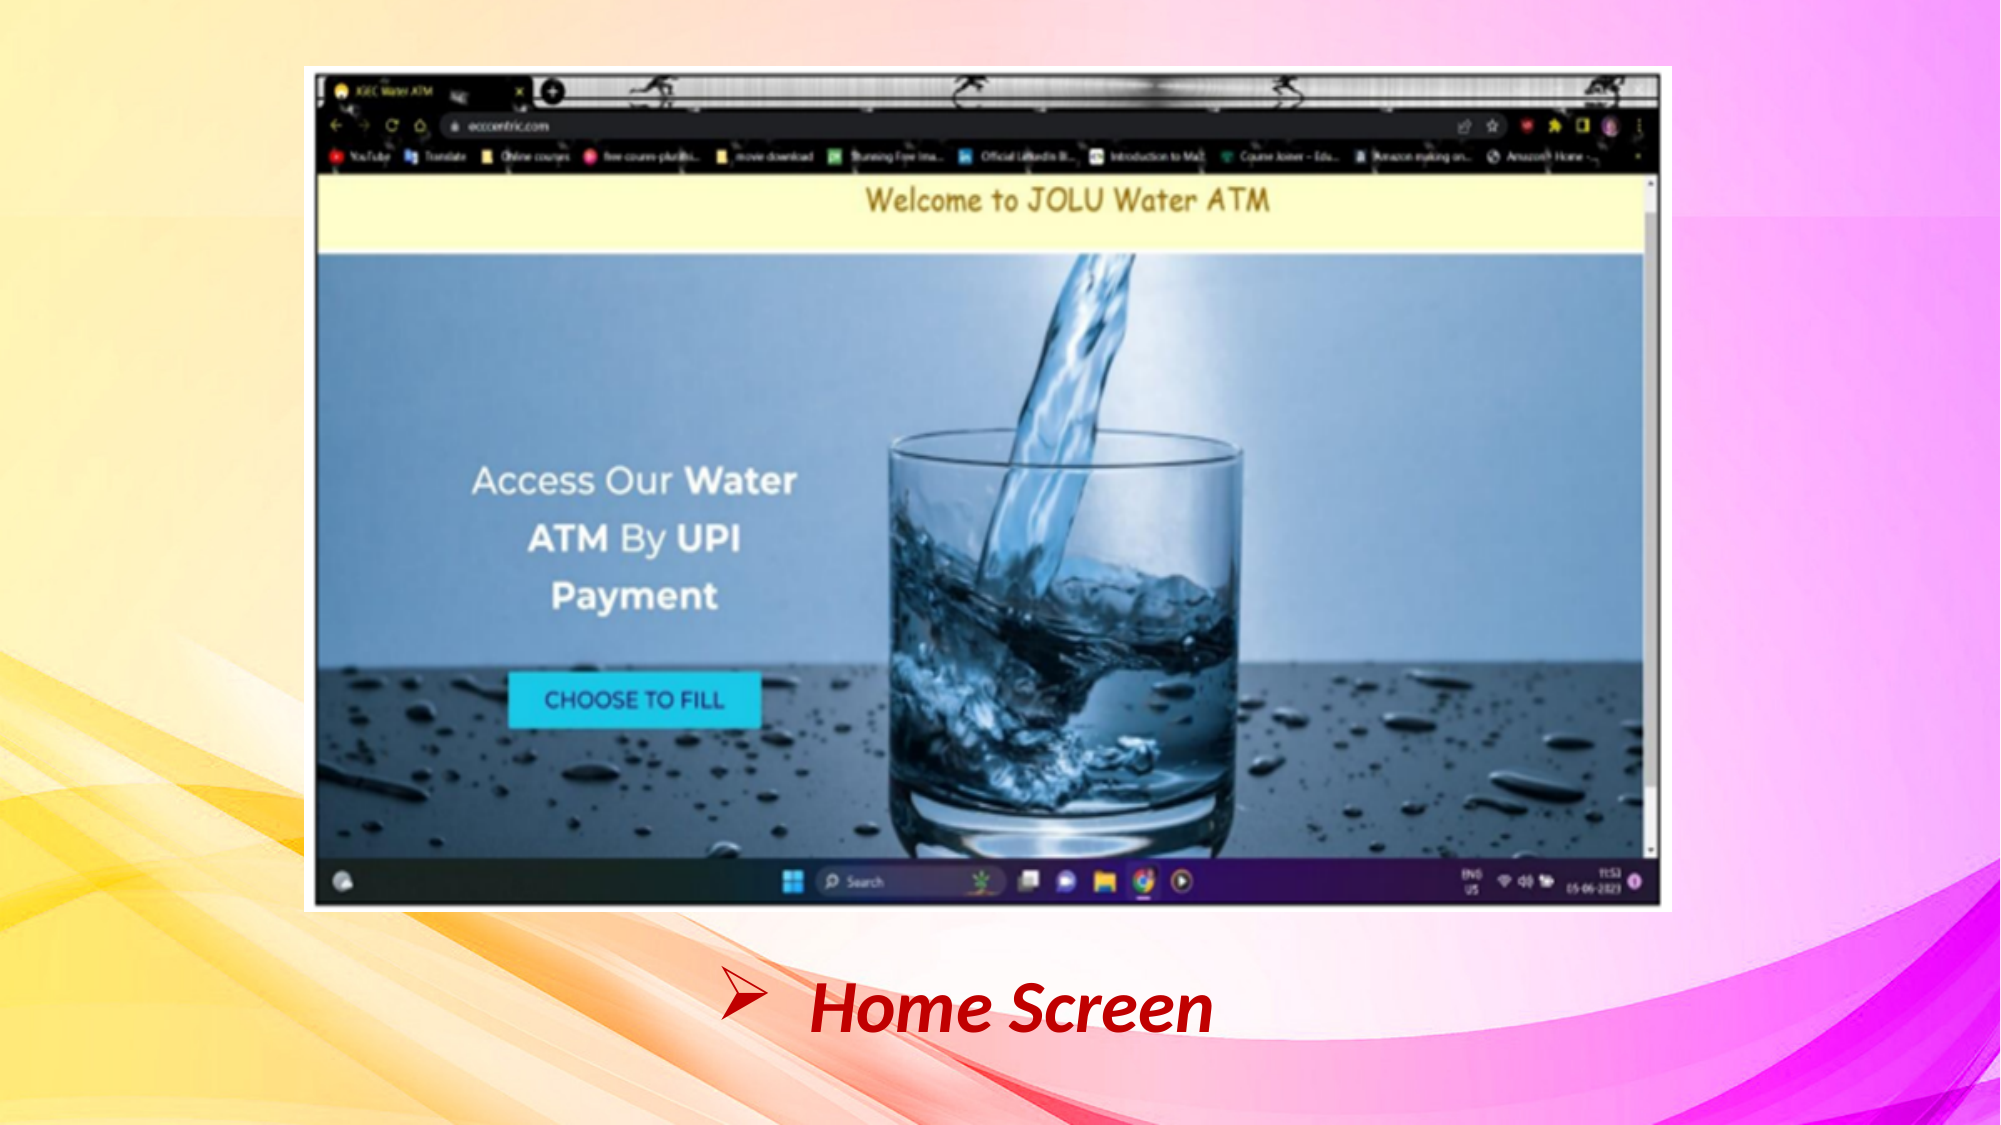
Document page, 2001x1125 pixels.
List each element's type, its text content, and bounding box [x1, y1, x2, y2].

title Home Screen [634, 929, 1296, 1077]
picture [0, 0, 2001, 1125]
